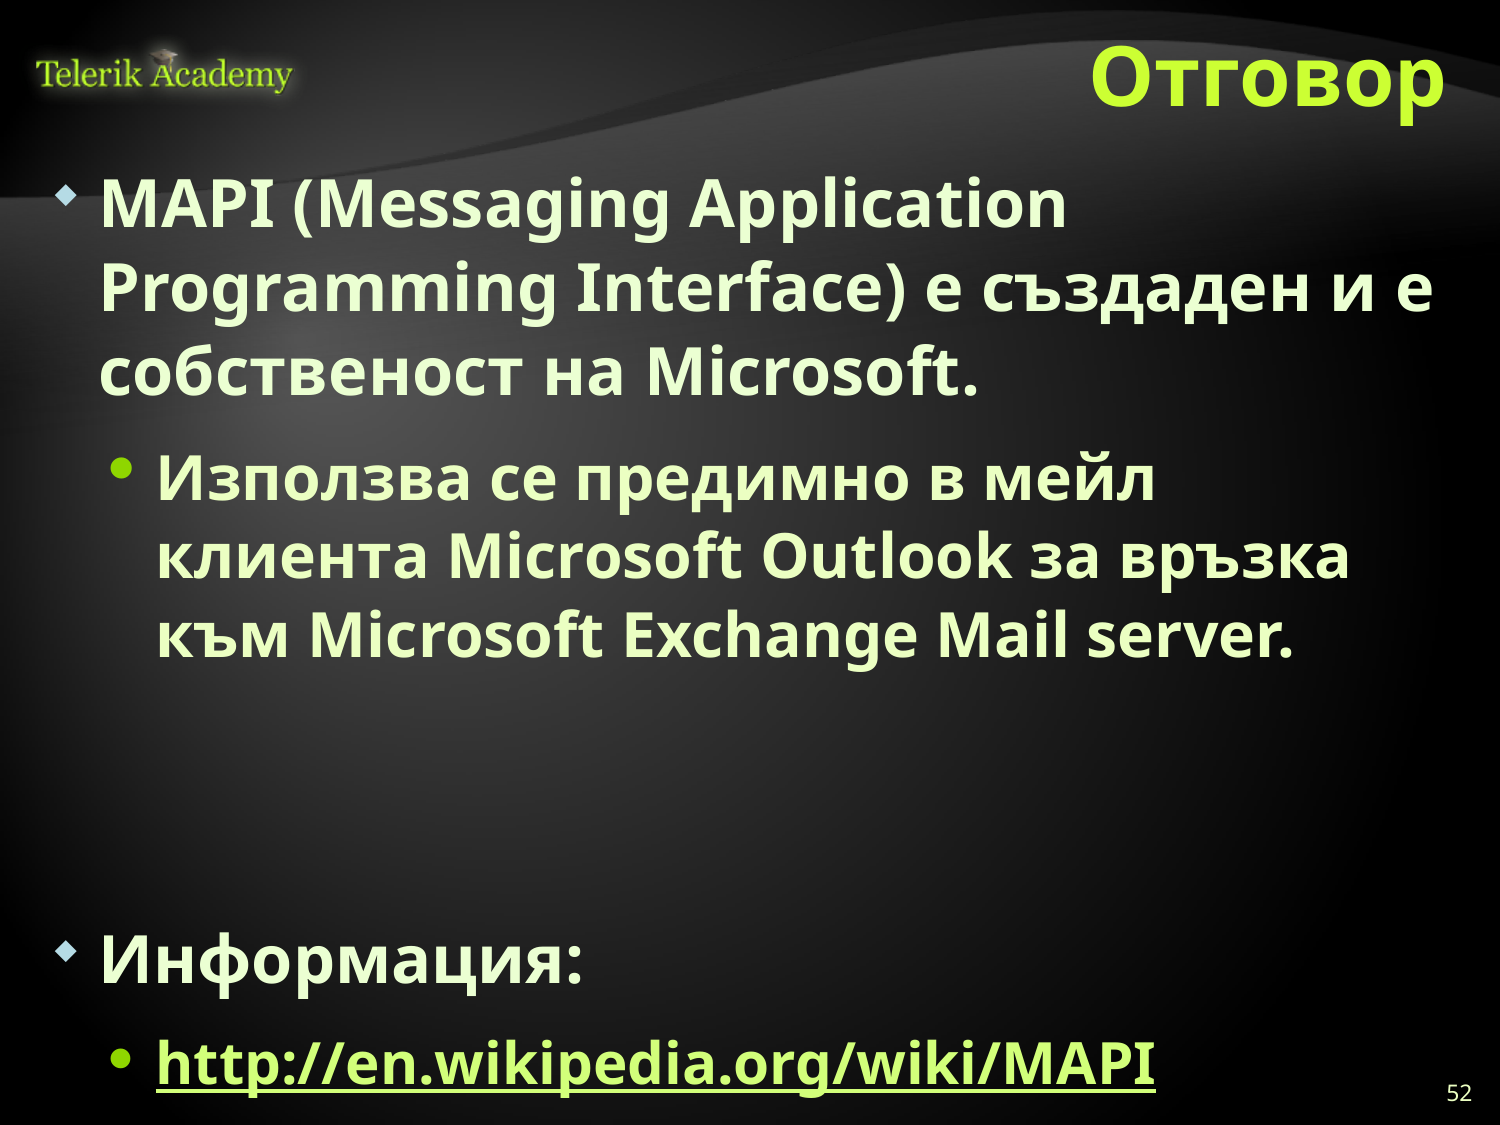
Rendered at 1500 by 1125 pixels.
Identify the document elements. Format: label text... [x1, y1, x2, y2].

picture [0, 0, 1500, 1125]
list MAPI (Messaging Application Programming Interface) е създаден и е собственост на Microsoft. Използва се предимно в мейл клиента Microsoft Outlook за връзка към Microsoft Exchange Mail server. Информация: http://en.wikipedia.org/wiki/MAPI [37, 149, 1463, 1100]
title Отговор [300, 12, 1463, 149]
slide_number 52 [1412, 1074, 1488, 1113]
